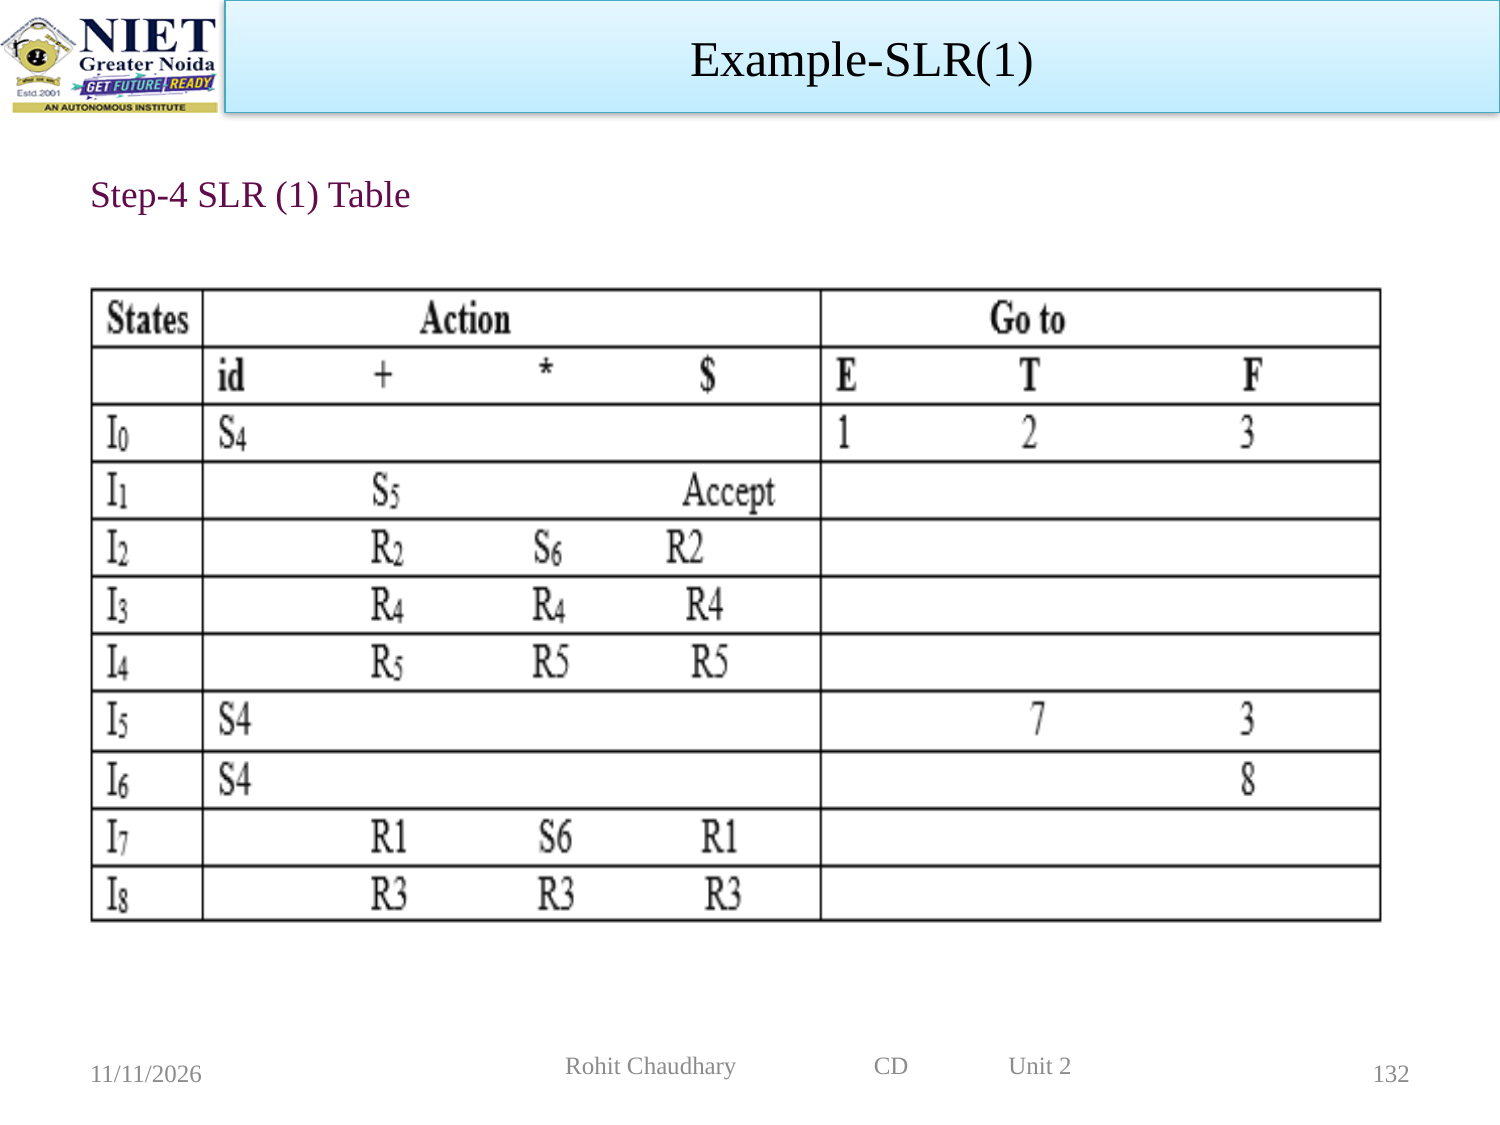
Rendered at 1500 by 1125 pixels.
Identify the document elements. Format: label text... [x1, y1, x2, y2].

footer Rohit Chaudhary CD Unit 2 [512, 1042, 1074, 1088]
list Step-4 SLR (1) Table [75, 162, 1425, 1005]
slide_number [75, 1042, 425, 1103]
picture [0, 16, 218, 113]
picture [74, 262, 1396, 947]
slide_number 132 [1074, 1042, 1425, 1103]
text_box Example-SLR(1) [224, 0, 1500, 113]
